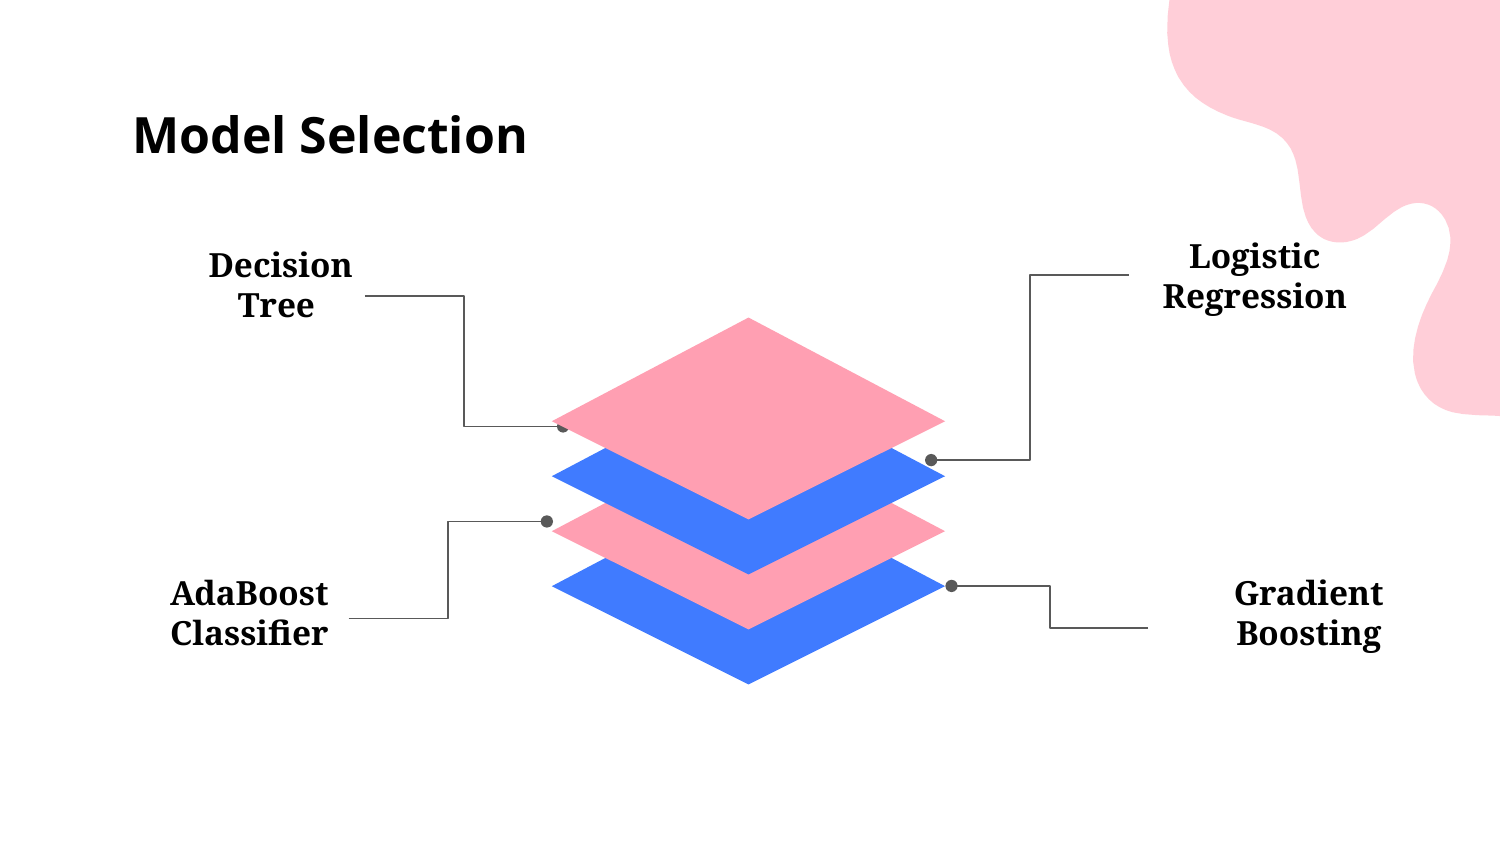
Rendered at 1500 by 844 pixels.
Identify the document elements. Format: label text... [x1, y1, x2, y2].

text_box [930, 274, 1129, 461]
text_box [551, 448, 946, 575]
text_box [551, 558, 946, 685]
text_box Logistic Regression [1128, 219, 1382, 331]
title Model Selection [116, 88, 1383, 210]
text_box Gradient Boosting [1148, 589, 1470, 667]
text_box [551, 503, 946, 630]
text_box Decision Tree [171, 252, 390, 340]
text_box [951, 585, 1149, 629]
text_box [364, 295, 564, 427]
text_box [348, 521, 548, 619]
text_box [567, 317, 925, 520]
text_box AdaBoost Classifier [150, 570, 349, 667]
